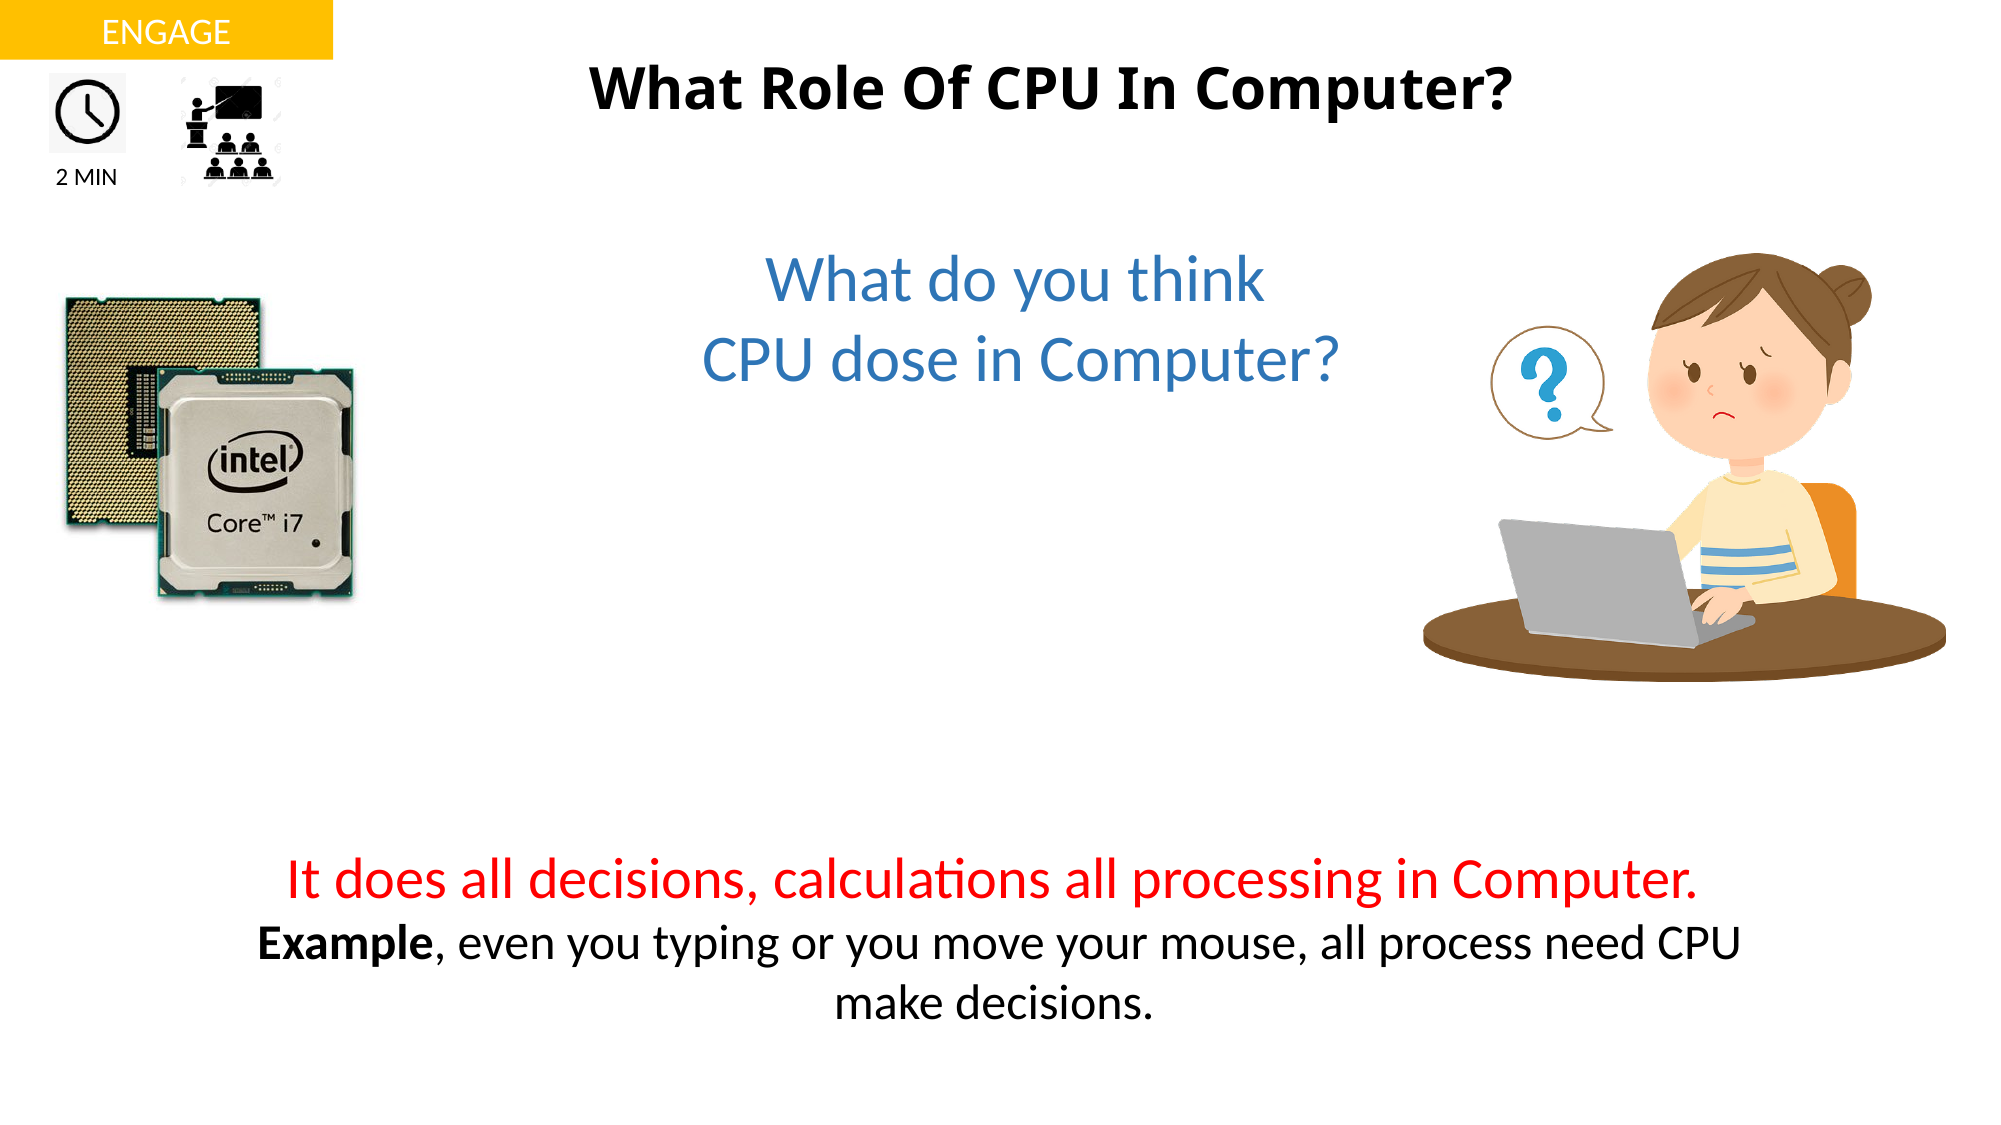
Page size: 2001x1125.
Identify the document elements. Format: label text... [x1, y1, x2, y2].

text_box What do you think CPU dose in Computer? [444, 226, 1601, 402]
picture [181, 77, 281, 187]
text_box It does all decisions, calculations all processing in Computer. Example, even you typing or you move your mouse, all process need CPU make decisions. [191, 832, 1808, 1098]
text_box ENGAGE [0, 0, 334, 61]
picture [40, 277, 378, 616]
text_box 2 MIN [40, 153, 133, 198]
picture [49, 73, 126, 154]
text_box What Role Of CPU In Computer? [444, 8, 1674, 163]
picture [1423, 253, 1946, 682]
